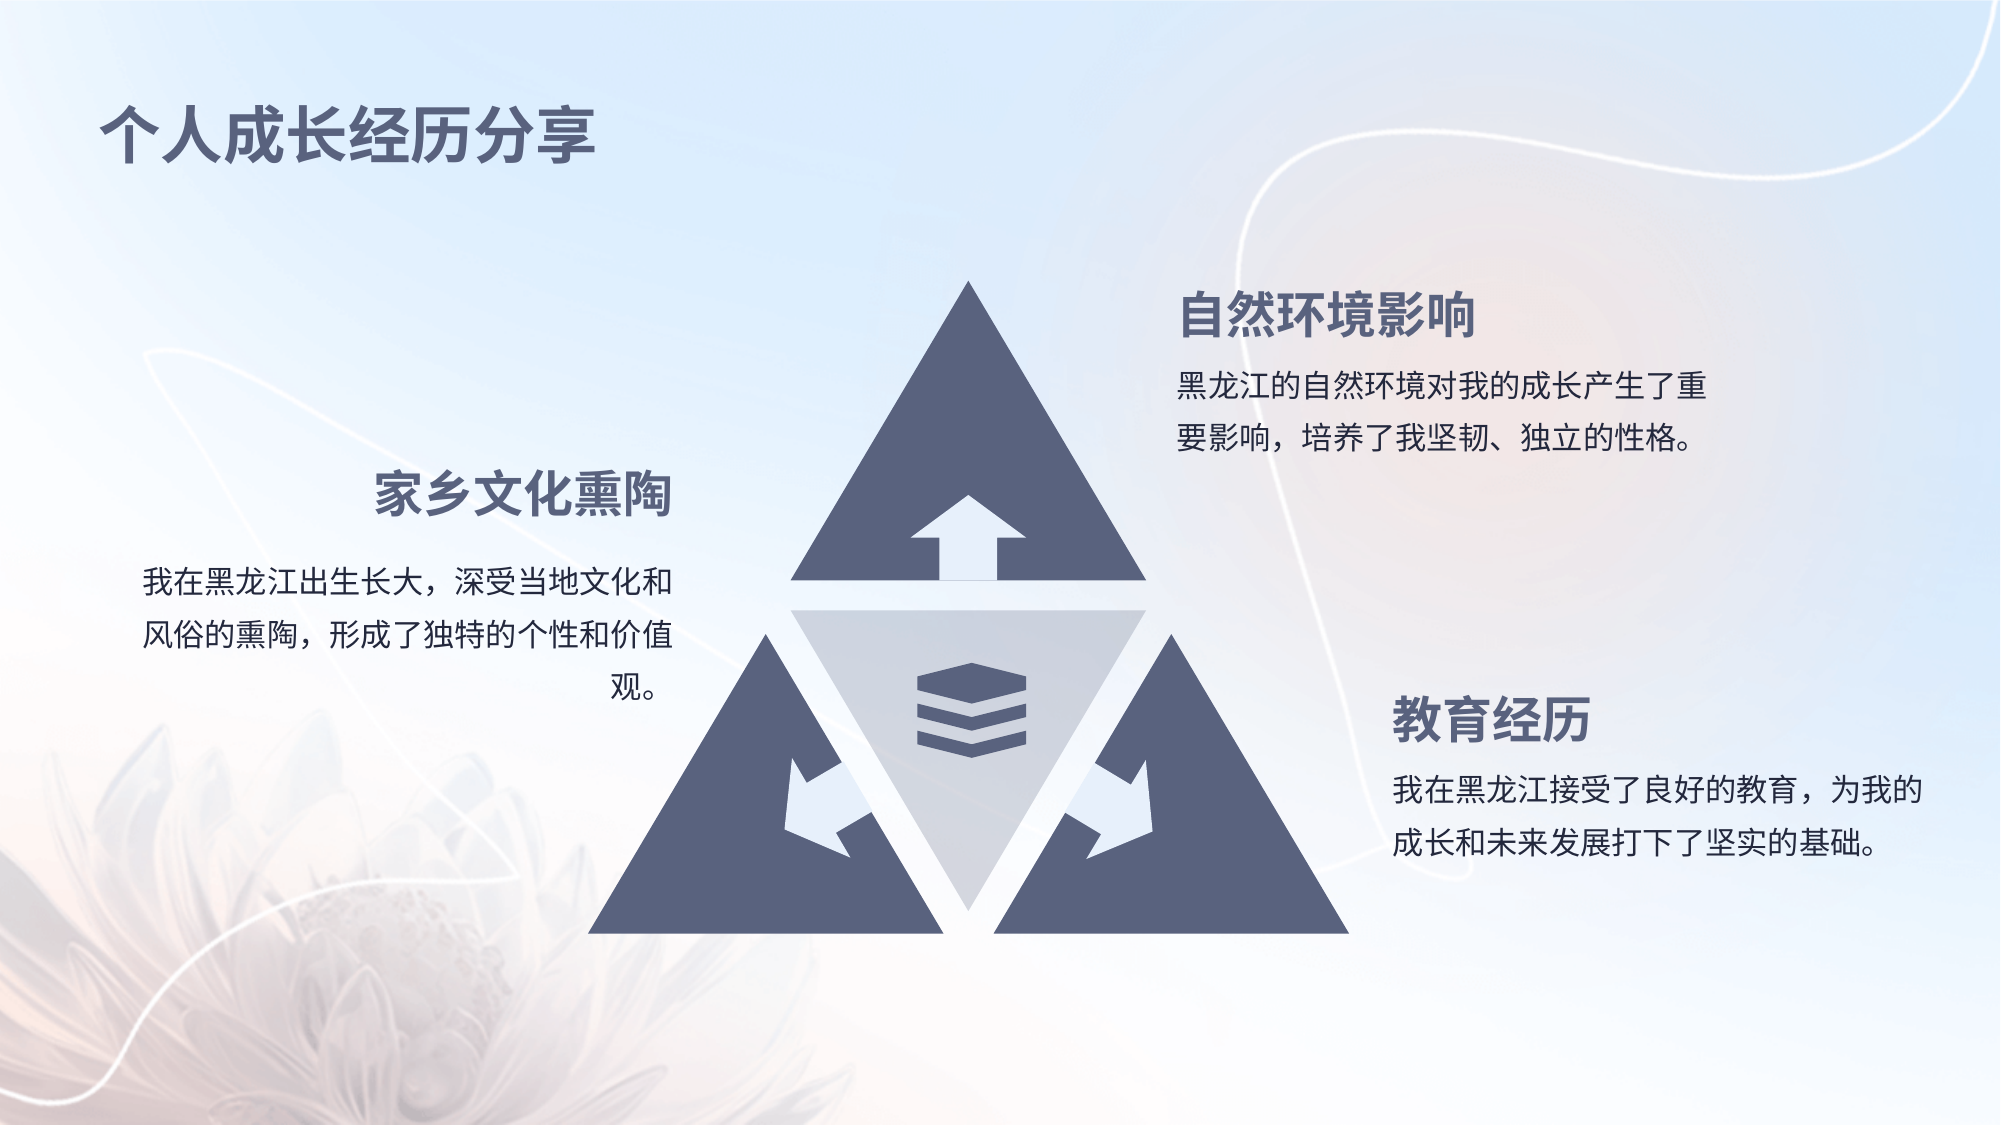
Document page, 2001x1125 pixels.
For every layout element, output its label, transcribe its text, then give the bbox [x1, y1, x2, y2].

text_box [784, 757, 873, 858]
text_box [790, 610, 1147, 912]
text_box 教育经历 [1372, 653, 1945, 735]
text_box [587, 634, 944, 934]
text_box 自然环境影响 [1156, 248, 1798, 364]
text_box 个人成长经历分享 [78, 43, 1922, 194]
text_box [993, 634, 1350, 934]
text_box 我在黑龙江出生长大，深受当地文化和风俗的熏陶，形成了独特的个性和价值观。 [110, 527, 683, 726]
text_box [917, 730, 1027, 758]
text_box 我在黑龙江接受了良好的教育，为我的成长和未来发展打下了坚实的基础。 [1372, 735, 1945, 932]
text_box 黑龙江的自然环境对我的成长产生了重要影响，培养了我坚韧、独立的性格。 [1156, 330, 1729, 530]
text_box [790, 280, 1147, 581]
text_box [910, 494, 1027, 581]
text_box [917, 703, 1027, 731]
text_box [1064, 759, 1153, 860]
text_box [917, 662, 1027, 704]
text_box 家乡文化熏陶 [110, 427, 683, 527]
picture [0, 0, 2001, 1125]
